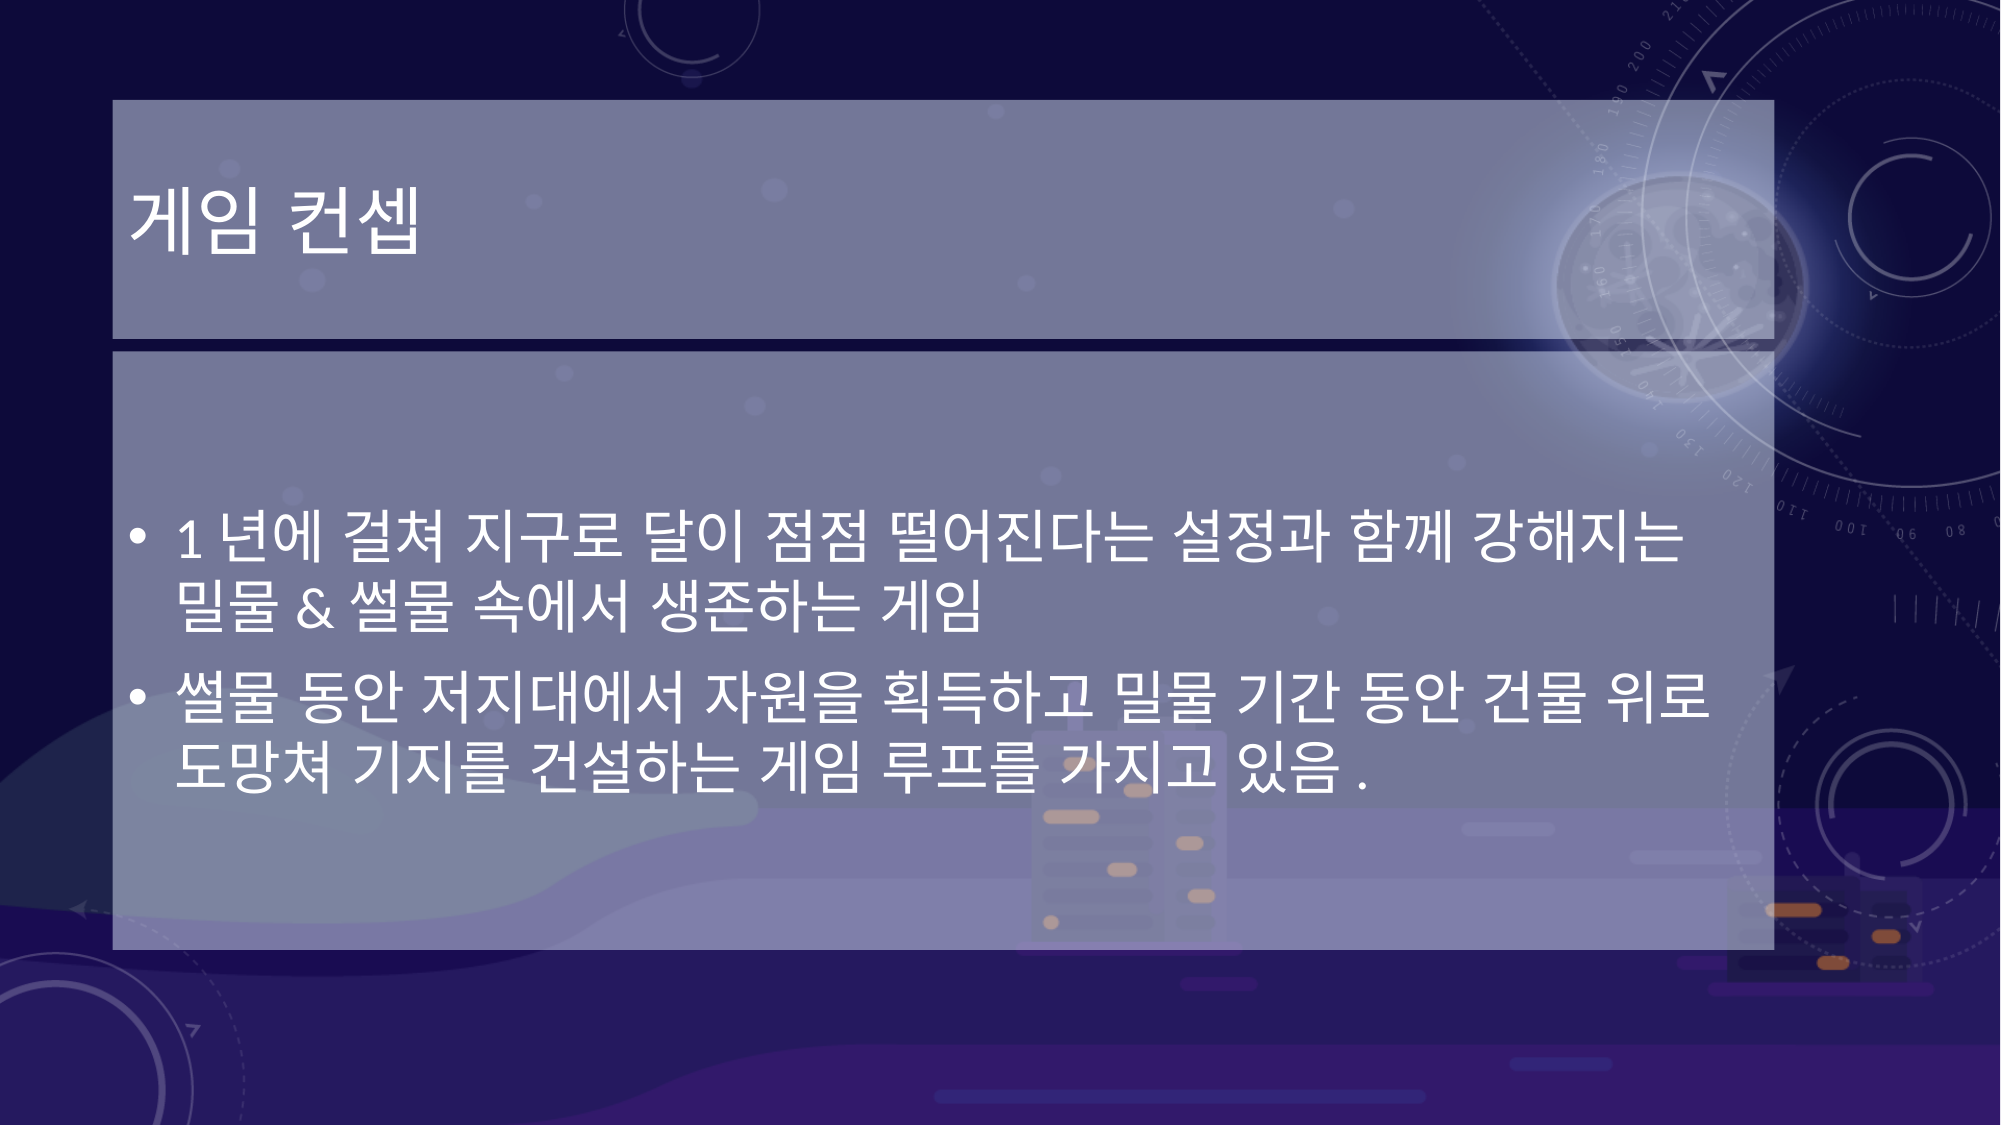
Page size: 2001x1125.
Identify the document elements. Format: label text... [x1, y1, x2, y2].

title 게임 컨셉 [112, 99, 1775, 339]
picture [0, 0, 2001, 1125]
list 1년에 걸쳐 지구로 달이 점점 떨어진다는 설정과 함께 강해지는 밀물&썰물 속에서 생존하는 게임 썰물 동안 저지대에서 자원을 획득하고 밀물 기간 동안 건물 위로 도망쳐 기지를 건설하는 게임 루프를 가지고 있음. [112, 351, 1775, 950]
